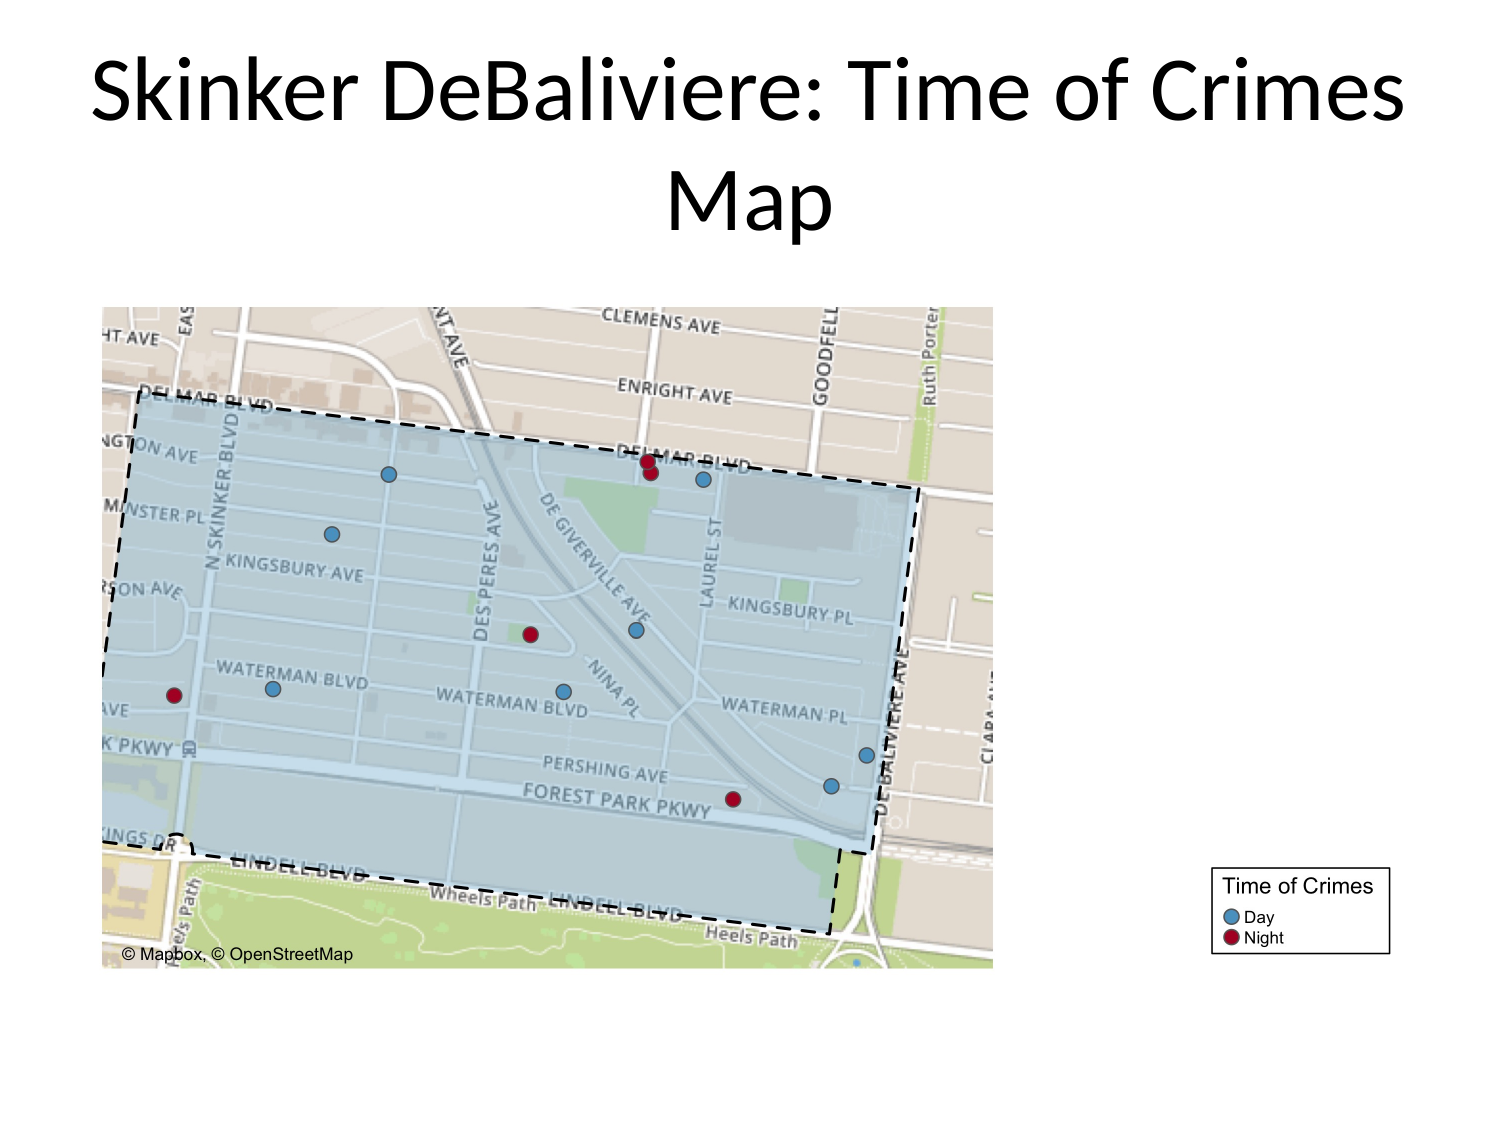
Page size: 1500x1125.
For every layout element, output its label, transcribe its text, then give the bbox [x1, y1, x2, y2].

title Skinker DeBaliviere: Time of Crimes Map [75, 45, 1425, 233]
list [74, 262, 1426, 1013]
